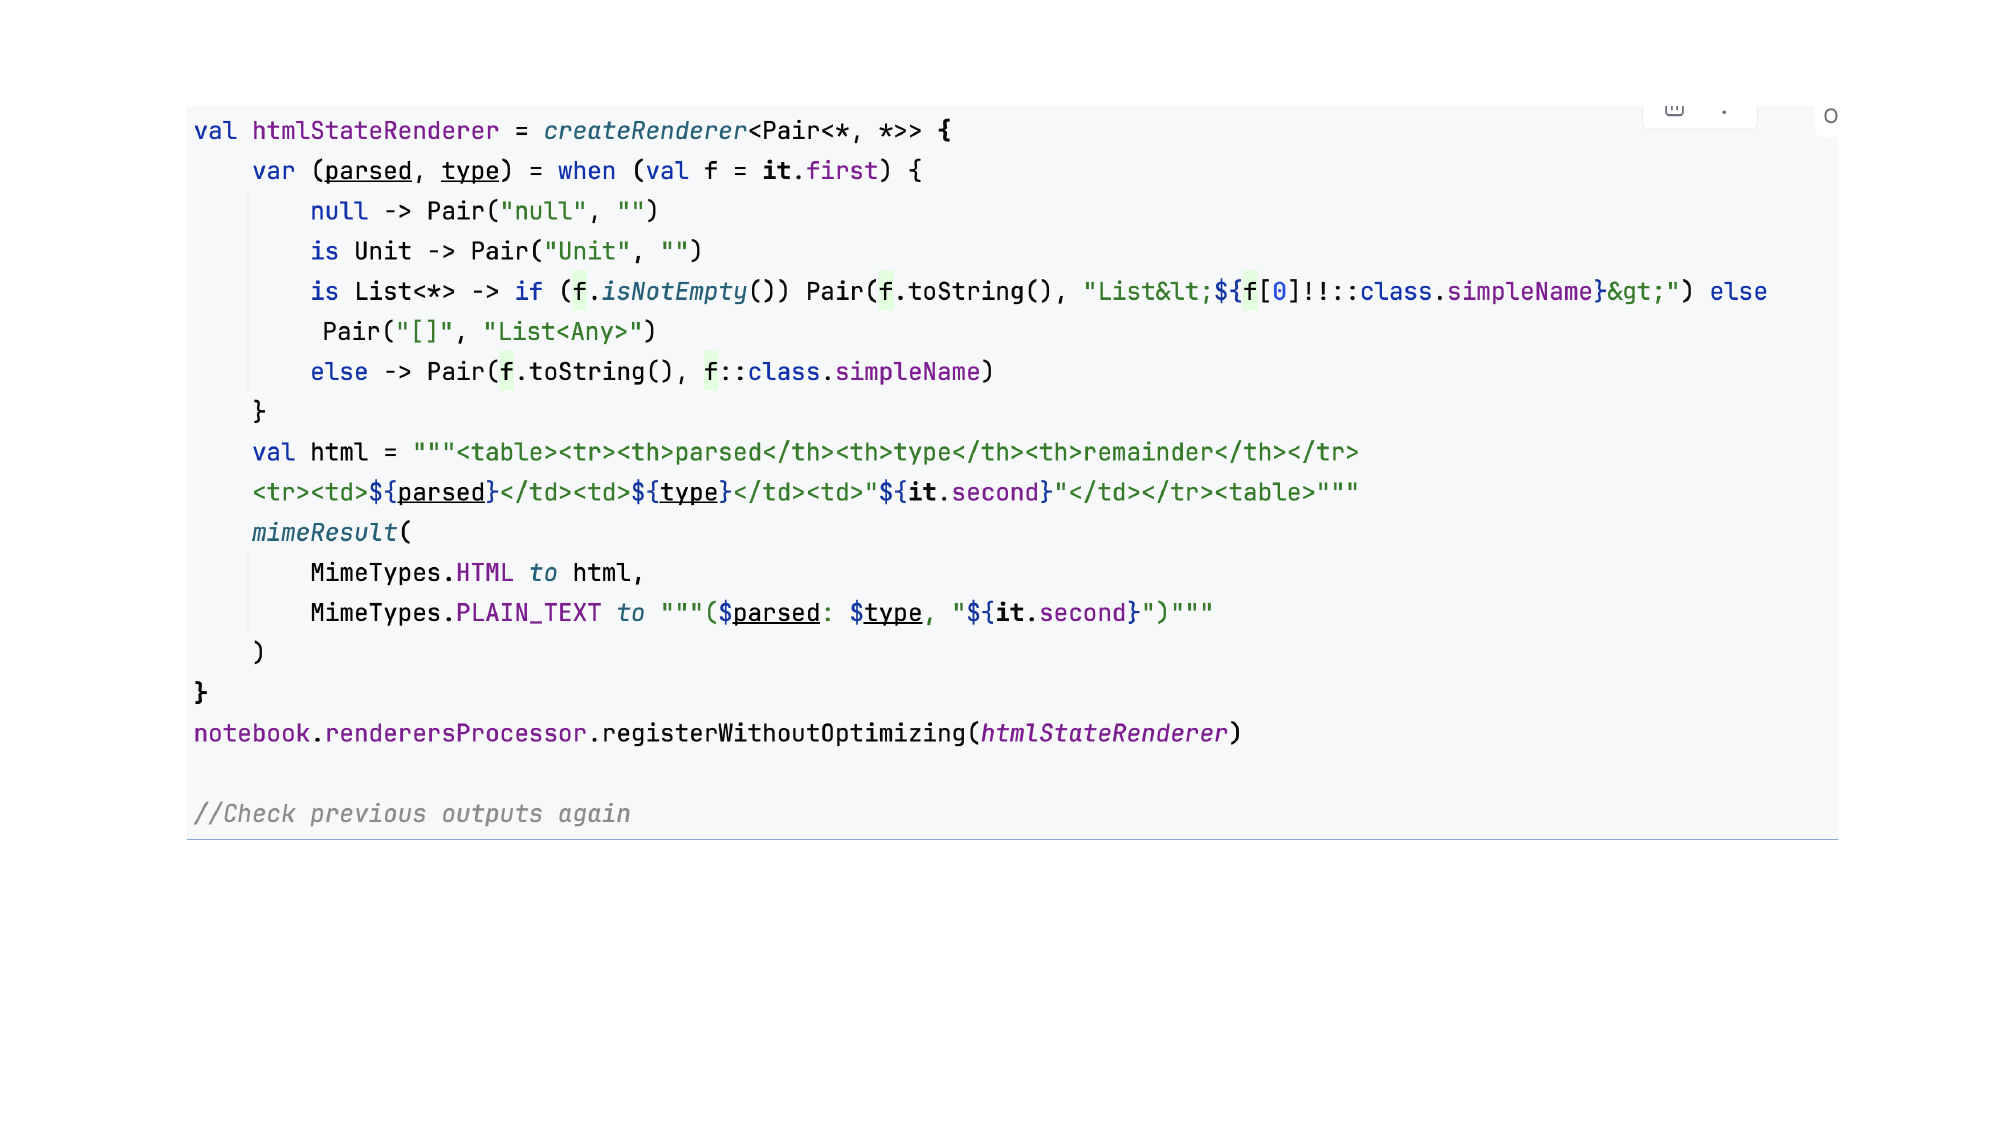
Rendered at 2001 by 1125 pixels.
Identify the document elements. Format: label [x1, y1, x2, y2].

picture [186, 105, 1838, 845]
